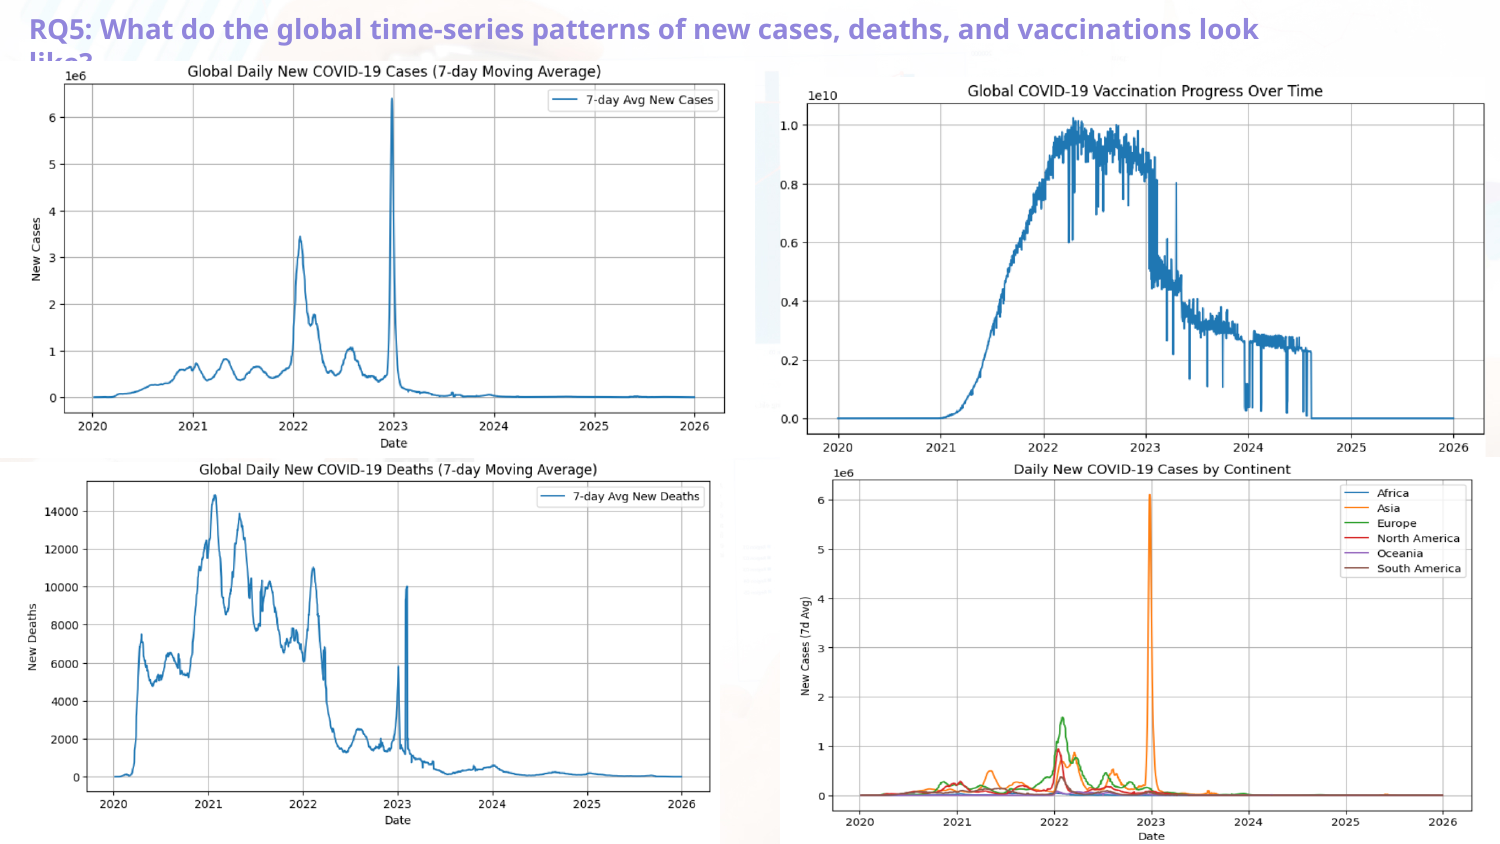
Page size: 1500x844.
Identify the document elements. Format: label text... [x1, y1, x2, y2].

text_box RQ5: What do the global time-series patterns of new cases, deaths, and vaccinations look like? [14, 0, 1295, 91]
picture [0, 0, 1500, 844]
